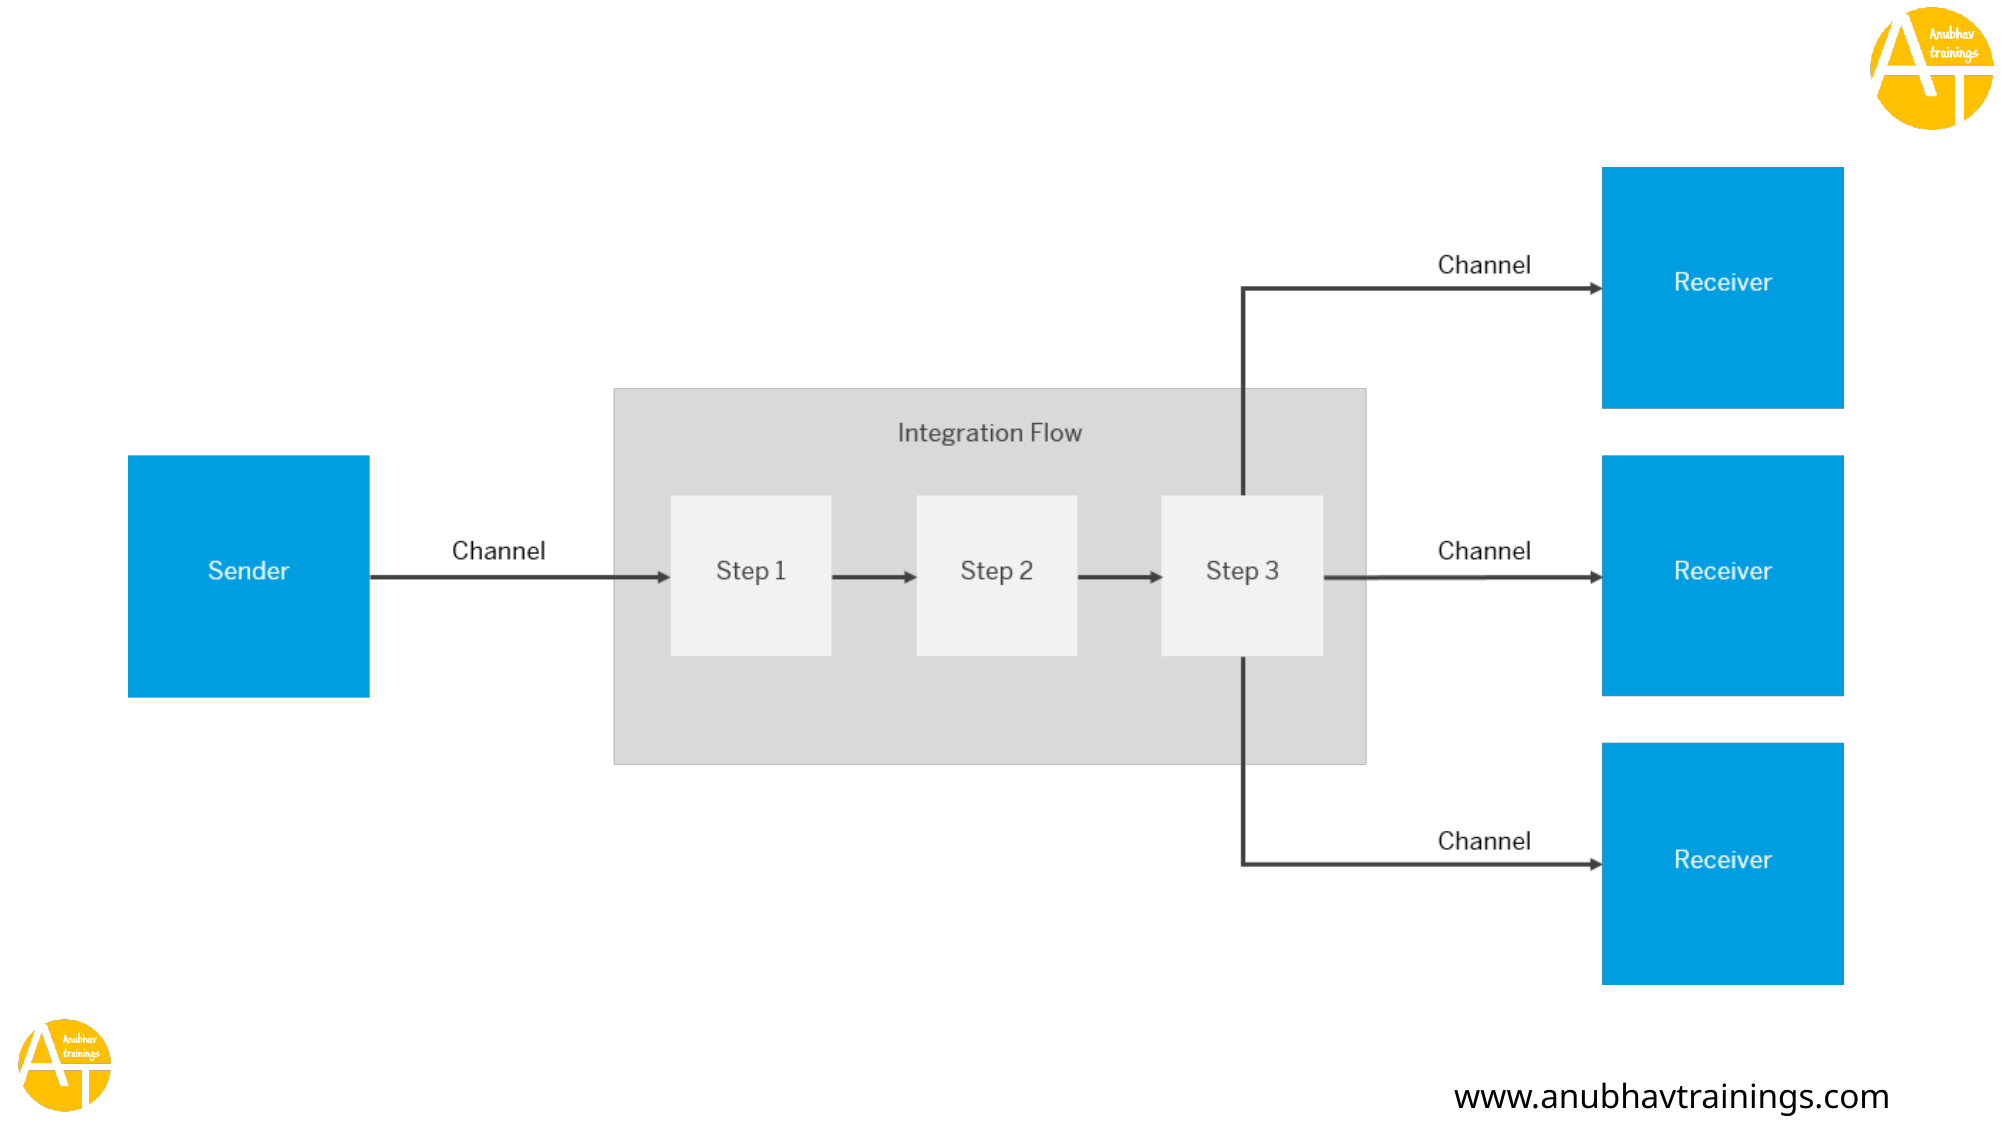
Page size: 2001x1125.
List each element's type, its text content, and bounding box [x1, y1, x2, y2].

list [128, 167, 1844, 985]
picture [9, 1013, 116, 1119]
text_box www.anubhavtrainings.com [1439, 1067, 2000, 1123]
picture [1858, 0, 2000, 140]
